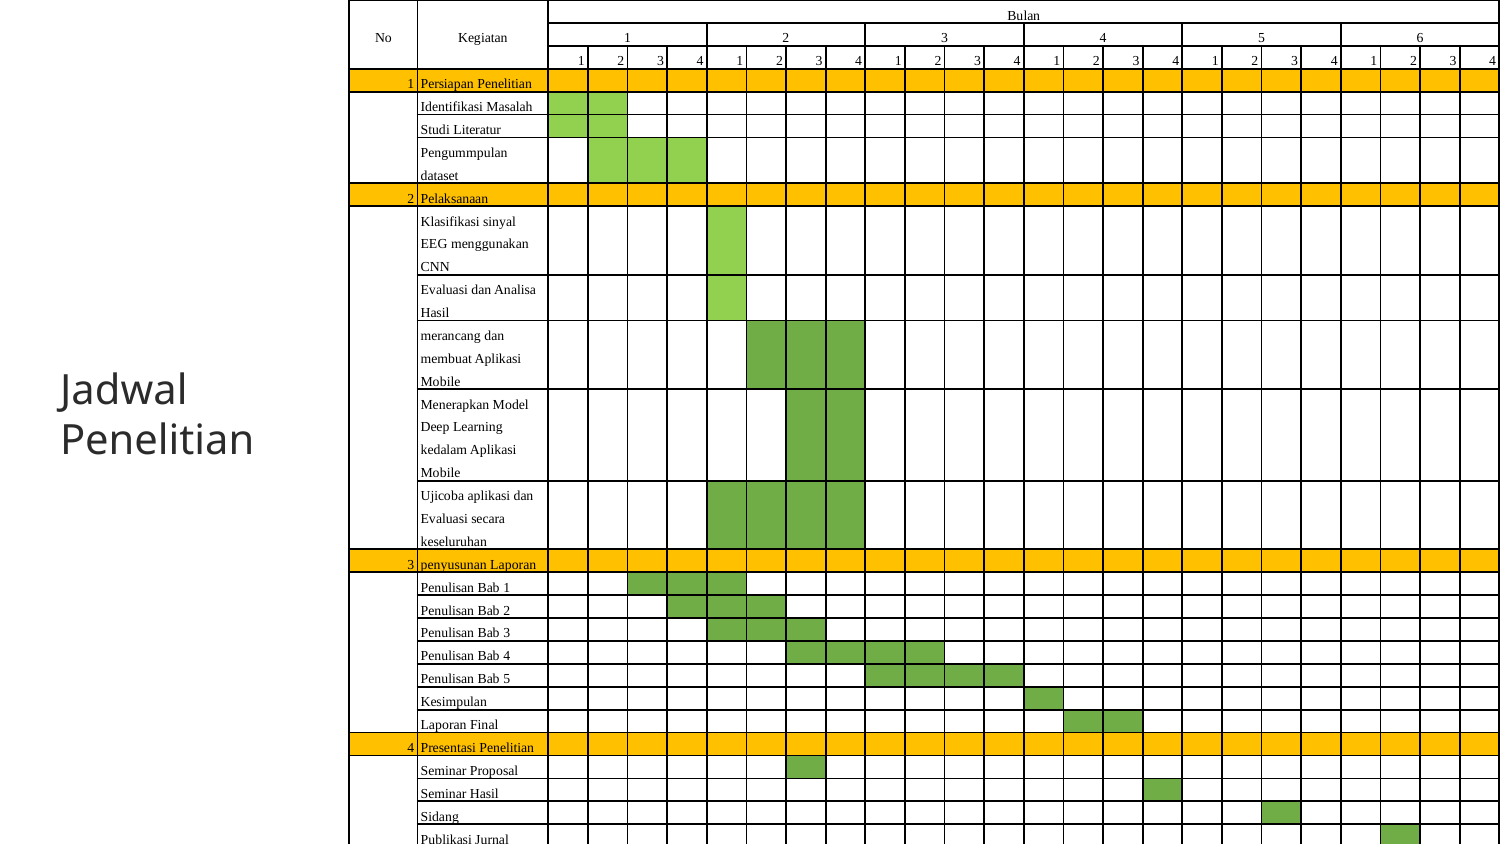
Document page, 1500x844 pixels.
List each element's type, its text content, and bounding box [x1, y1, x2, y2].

table_cell [1223, 70, 1261, 91]
table_cell [1461, 276, 1498, 320]
table_cell [1421, 756, 1459, 778]
table_cell [1223, 688, 1261, 709]
table_cell [1064, 573, 1102, 594]
table_cell [1223, 642, 1261, 663]
table_cell [827, 93, 864, 114]
table_cell 3 [787, 47, 825, 68]
table_cell [1342, 207, 1380, 274]
table_cell [549, 390, 587, 480]
table_cell [866, 184, 904, 205]
table_cell [1421, 825, 1459, 844]
table_cell [827, 733, 864, 755]
table_cell [1183, 756, 1221, 778]
table_cell [1025, 276, 1063, 320]
table_header No [350, 1, 417, 68]
table_cell [1262, 779, 1300, 800]
table_cell [747, 802, 785, 823]
table_cell [1461, 711, 1498, 732]
table_cell [1302, 733, 1340, 755]
table_cell [1144, 756, 1181, 778]
table_cell [549, 138, 587, 182]
table_cell [1104, 733, 1142, 755]
table_cell [708, 115, 746, 137]
table_cell [549, 665, 587, 686]
table_cell [1025, 390, 1063, 480]
table_cell [708, 321, 746, 388]
table_cell [1064, 596, 1102, 617]
table_cell [1144, 733, 1181, 755]
table_cell [1025, 802, 1063, 823]
table_cell [1381, 115, 1419, 137]
table_cell [1262, 756, 1300, 778]
table_cell [985, 711, 1023, 732]
table_cell [1104, 619, 1142, 640]
table_cell [985, 688, 1023, 709]
table_cell [1025, 138, 1063, 182]
table_cell [1144, 207, 1181, 274]
table_cell [708, 779, 746, 800]
table_cell [866, 596, 904, 617]
table_cell [1342, 711, 1380, 732]
table_cell [708, 756, 746, 778]
table_cell [628, 390, 666, 480]
table_cell [1144, 482, 1181, 548]
table_cell [708, 642, 746, 663]
table_cell [1104, 550, 1142, 571]
table_cell [827, 802, 864, 823]
table_cell [1064, 802, 1102, 823]
table_cell [985, 184, 1023, 205]
table_cell [589, 596, 627, 617]
table_cell [708, 207, 746, 274]
table_cell [1025, 756, 1063, 778]
table_cell [906, 596, 944, 617]
table_cell [549, 733, 587, 755]
table_cell [708, 619, 746, 640]
table_cell [1064, 482, 1102, 548]
table_cell [628, 688, 666, 709]
table_cell [1381, 276, 1419, 320]
table_cell [1104, 573, 1142, 594]
table_cell 4 [350, 733, 417, 755]
table_cell [1302, 688, 1340, 709]
table_cell [1342, 321, 1380, 388]
table_cell [628, 733, 666, 755]
table_cell 4 [668, 47, 706, 68]
table_cell [1262, 733, 1300, 755]
table_cell [1064, 825, 1102, 844]
table_cell [906, 573, 944, 594]
table_cell [985, 756, 1023, 778]
table_cell [628, 276, 666, 320]
table_cell [589, 733, 627, 755]
table_cell [1223, 756, 1261, 778]
table_cell [708, 711, 746, 732]
table_cell [1144, 779, 1181, 800]
table_cell [1262, 642, 1300, 663]
table_cell [747, 276, 785, 320]
table_cell 4 [827, 47, 864, 68]
table_cell [1421, 184, 1459, 205]
table_cell [1104, 642, 1142, 663]
table_cell [1302, 596, 1340, 617]
table_cell [1144, 115, 1181, 137]
table_cell [906, 138, 944, 182]
table_cell [945, 688, 983, 709]
table_cell [1381, 779, 1419, 800]
table_cell [1342, 779, 1380, 800]
table_cell [1262, 825, 1300, 844]
table_cell [866, 756, 904, 778]
table_cell [906, 70, 944, 91]
table_cell [1144, 138, 1181, 182]
table_cell [945, 596, 983, 617]
table_cell 4 [1302, 47, 1340, 68]
table_cell [1223, 207, 1261, 274]
table_cell [1381, 184, 1419, 205]
table_cell [1381, 756, 1419, 778]
table_cell [747, 138, 785, 182]
table_cell [1064, 115, 1102, 137]
table_cell [589, 756, 627, 778]
table_cell [945, 825, 983, 844]
table_cell Penulisan Bab 1 [418, 573, 547, 594]
table_cell [708, 184, 746, 205]
table_cell [1223, 482, 1261, 548]
table_cell [1183, 802, 1221, 823]
table_cell [866, 711, 904, 732]
table_cell [1342, 550, 1380, 571]
title Jadwal Penelitian [45, 348, 279, 469]
table_cell [350, 756, 417, 844]
table_cell [827, 573, 864, 594]
table_cell 1 [1183, 47, 1221, 68]
table_cell [945, 93, 983, 114]
table_cell [906, 207, 944, 274]
table_cell [668, 70, 706, 91]
table_cell [549, 573, 587, 594]
table_cell [628, 573, 666, 594]
table_cell [589, 642, 627, 663]
table_cell [1104, 802, 1142, 823]
table_cell [1183, 711, 1221, 732]
table_cell [787, 115, 825, 137]
table_cell [906, 93, 944, 114]
table_cell [1223, 550, 1261, 571]
table_cell [1262, 115, 1300, 137]
table_cell [1421, 642, 1459, 663]
table_cell [747, 619, 785, 640]
table_cell [787, 825, 825, 844]
table_cell [708, 802, 746, 823]
table_cell [1183, 321, 1221, 388]
table_cell [1262, 802, 1300, 823]
table_cell [787, 642, 825, 663]
table_cell [668, 115, 706, 137]
table_cell Laporan Final [418, 711, 547, 732]
table_cell [628, 596, 666, 617]
table_cell [708, 733, 746, 755]
table_cell [549, 619, 587, 640]
table_cell [668, 138, 706, 182]
table_cell [1104, 184, 1142, 205]
table_cell [827, 276, 864, 320]
table_cell [1262, 70, 1300, 91]
table_cell [1421, 779, 1459, 800]
table_cell [1223, 711, 1261, 732]
table_cell [827, 779, 864, 800]
table_cell [1381, 390, 1419, 480]
table_cell [589, 482, 627, 548]
table_cell [1064, 184, 1102, 205]
table_cell [708, 573, 746, 594]
table_cell [1104, 138, 1142, 182]
table_cell [747, 665, 785, 686]
table_cell [1421, 482, 1459, 548]
table_cell [866, 642, 904, 663]
table_cell [1064, 321, 1102, 388]
table_cell [628, 779, 666, 800]
table_cell [866, 688, 904, 709]
table_cell [549, 779, 587, 800]
table_cell [708, 550, 746, 571]
table_cell [1064, 756, 1102, 778]
table_cell [1381, 207, 1419, 274]
table_cell [1461, 573, 1498, 594]
table_cell [827, 596, 864, 617]
table_cell [1064, 276, 1102, 320]
table_cell [549, 802, 587, 823]
table_cell [866, 619, 904, 640]
table_cell 3 [945, 47, 983, 68]
table_cell [708, 138, 746, 182]
table_cell [549, 550, 587, 571]
table_cell [906, 184, 944, 205]
table_cell [628, 184, 666, 205]
table_cell [549, 756, 587, 778]
table_cell [866, 779, 904, 800]
table_cell 2 [906, 47, 944, 68]
table_cell [1104, 688, 1142, 709]
table_cell [628, 642, 666, 663]
table_cell [1461, 619, 1498, 640]
table_cell [668, 665, 706, 686]
table_cell [1342, 756, 1380, 778]
table_cell Klasifikasi sinyal EEG menggunakan CNN [418, 207, 547, 274]
table_cell [1183, 825, 1221, 844]
table_cell [787, 321, 825, 388]
table_cell [1183, 115, 1221, 137]
table_cell [1381, 596, 1419, 617]
table_cell [1144, 321, 1181, 388]
table_cell [549, 321, 587, 388]
table_cell [1104, 321, 1142, 388]
table_cell [1104, 70, 1142, 91]
table_cell [1223, 93, 1261, 114]
table_cell Studi Literatur [418, 115, 547, 137]
table_cell [787, 573, 825, 594]
table_cell [589, 390, 627, 480]
table_cell [668, 207, 706, 274]
table_cell [1302, 321, 1340, 388]
table_cell [1144, 573, 1181, 594]
table_cell [1223, 619, 1261, 640]
table_cell [1421, 276, 1459, 320]
table_cell [945, 756, 983, 778]
table_cell [589, 184, 627, 205]
table_cell [1461, 482, 1498, 548]
table_cell [747, 70, 785, 91]
table_cell [1064, 207, 1102, 274]
table_cell [1064, 390, 1102, 480]
table_cell [1064, 642, 1102, 663]
table_cell [1342, 93, 1380, 114]
table_cell [1461, 688, 1498, 709]
table_cell [589, 619, 627, 640]
table_cell [1302, 207, 1340, 274]
table_cell [1064, 779, 1102, 800]
table_cell [1302, 184, 1340, 205]
table_cell [827, 665, 864, 686]
table_cell [1223, 779, 1261, 800]
table_cell [1144, 825, 1181, 844]
table_cell [549, 93, 587, 114]
table_cell [906, 619, 944, 640]
table_cell [549, 642, 587, 663]
table_cell [1342, 688, 1380, 709]
table_cell [1381, 711, 1419, 732]
table_cell 2 [708, 24, 864, 45]
table_cell [985, 733, 1023, 755]
table_cell [827, 711, 864, 732]
table_cell [1025, 733, 1063, 755]
table_cell [866, 276, 904, 320]
table_header Bulan [549, 1, 1498, 22]
table_cell [827, 70, 864, 91]
table_cell Persiapan Penelitian [418, 70, 547, 91]
table_cell 1 [549, 47, 587, 68]
table_cell [906, 665, 944, 686]
table_cell [985, 779, 1023, 800]
table_cell [787, 207, 825, 274]
table_cell [589, 802, 627, 823]
table_cell [1421, 93, 1459, 114]
table_cell [1183, 779, 1221, 800]
table_cell [1025, 825, 1063, 844]
table_cell 3 [1421, 47, 1459, 68]
table_cell [668, 711, 706, 732]
table_cell [827, 619, 864, 640]
table_cell [668, 573, 706, 594]
table_cell [747, 688, 785, 709]
table_cell [628, 482, 666, 548]
table_cell [866, 321, 904, 388]
table_cell [787, 779, 825, 800]
table_cell [1381, 70, 1419, 91]
table_cell [1262, 390, 1300, 480]
table_cell [866, 390, 904, 480]
table_cell 4 [1144, 47, 1181, 68]
table_cell [628, 93, 666, 114]
table_cell [827, 115, 864, 137]
table_cell [1421, 619, 1459, 640]
table_cell [906, 482, 944, 548]
table_cell [747, 596, 785, 617]
table_cell [708, 276, 746, 320]
table_cell [708, 825, 746, 844]
table_cell [1104, 825, 1142, 844]
table_cell [866, 802, 904, 823]
table_cell [1262, 207, 1300, 274]
table_cell [1421, 596, 1459, 617]
table_cell [1381, 93, 1419, 114]
table_cell [668, 482, 706, 548]
table_cell [747, 321, 785, 388]
table_cell [1223, 276, 1261, 320]
table_cell [1144, 596, 1181, 617]
table_cell [1262, 665, 1300, 686]
table_cell [1381, 138, 1419, 182]
table_cell [827, 390, 864, 480]
table_cell [985, 825, 1023, 844]
table_cell [1223, 138, 1261, 182]
table_cell [708, 390, 746, 480]
table_cell [1381, 573, 1419, 594]
table_cell [747, 779, 785, 800]
table_cell [985, 573, 1023, 594]
table_cell penyusunan Laporan [418, 550, 547, 571]
table_cell [1421, 711, 1459, 732]
table_cell 2 [350, 184, 417, 205]
table_cell [1104, 665, 1142, 686]
table_cell [1025, 573, 1063, 594]
table_cell [1302, 573, 1340, 594]
table_cell [1104, 93, 1142, 114]
table_cell [945, 642, 983, 663]
table_cell [945, 70, 983, 91]
table_cell [549, 596, 587, 617]
table_cell [668, 779, 706, 800]
table_cell [1183, 550, 1221, 571]
table_cell [1262, 596, 1300, 617]
table_cell 1 [549, 24, 706, 45]
table_cell [985, 207, 1023, 274]
table_cell [985, 642, 1023, 663]
table_cell [866, 207, 904, 274]
table_cell 2 [1223, 47, 1261, 68]
table_cell [787, 596, 825, 617]
table_cell [1183, 276, 1221, 320]
table_cell [1421, 550, 1459, 571]
table_cell [1104, 779, 1142, 800]
table_cell [945, 207, 983, 274]
table_cell [945, 779, 983, 800]
table_cell [827, 756, 864, 778]
table_cell [1461, 550, 1498, 571]
table_cell [787, 756, 825, 778]
table_cell 3 [350, 550, 417, 571]
table_cell [1064, 619, 1102, 640]
table_cell Seminar Hasil [418, 779, 547, 800]
table_cell [1381, 665, 1419, 686]
table_cell [1381, 550, 1419, 571]
table_cell [1025, 93, 1063, 114]
table_cell [1381, 482, 1419, 548]
table_cell [1223, 573, 1261, 594]
table_cell [1262, 276, 1300, 320]
table_cell [747, 573, 785, 594]
table_cell [1342, 276, 1380, 320]
table_cell [1342, 184, 1380, 205]
table_cell Publikasi Jurnal [418, 825, 547, 844]
table_cell [1262, 184, 1300, 205]
table_cell [708, 482, 746, 548]
table_cell [628, 207, 666, 274]
table_cell [1025, 711, 1063, 732]
table_cell [945, 550, 983, 571]
table_cell Kesimpulan [418, 688, 547, 709]
table_cell 1 [1025, 47, 1063, 68]
table_cell [866, 573, 904, 594]
table_cell 1 [1342, 47, 1380, 68]
table_cell [1302, 619, 1340, 640]
table_cell [827, 825, 864, 844]
table_cell [827, 321, 864, 388]
table_cell [747, 642, 785, 663]
table_cell Penulisan Bab 5 [418, 665, 547, 686]
table_cell [1342, 482, 1380, 548]
table_cell [945, 619, 983, 640]
table_cell [787, 802, 825, 823]
table_cell [1183, 688, 1221, 709]
table_cell [628, 619, 666, 640]
table_cell [1064, 711, 1102, 732]
table_cell [747, 756, 785, 778]
table_cell [1183, 642, 1221, 663]
table_cell [1262, 138, 1300, 182]
table_cell [1302, 711, 1340, 732]
table_cell [906, 711, 944, 732]
table_cell [1302, 390, 1340, 480]
table_cell [1461, 642, 1498, 663]
table_cell Penulisan Bab 4 [418, 642, 547, 663]
table_cell [1025, 115, 1063, 137]
table_cell [945, 733, 983, 755]
table_cell [1262, 321, 1300, 388]
table_cell [747, 733, 785, 755]
table_cell [1302, 642, 1340, 663]
table_cell [1262, 93, 1300, 114]
table_cell [1025, 321, 1063, 388]
table_cell [1262, 711, 1300, 732]
table_cell [1342, 733, 1380, 755]
table_cell [787, 70, 825, 91]
table_cell 1 [866, 47, 904, 68]
table_cell [1025, 779, 1063, 800]
table_cell Identifikasi Masalah [418, 93, 547, 114]
table_cell [747, 825, 785, 844]
table_cell 3 [866, 24, 1023, 45]
table_cell [1302, 138, 1340, 182]
table_cell [1461, 93, 1498, 114]
table_cell [1262, 688, 1300, 709]
table_cell [787, 550, 825, 571]
table_cell [866, 70, 904, 91]
table_cell [628, 321, 666, 388]
table_cell [1461, 779, 1498, 800]
table_cell [628, 665, 666, 686]
table_cell [1381, 619, 1419, 640]
table_cell [1025, 619, 1063, 640]
table_cell [589, 70, 627, 91]
table_cell [827, 482, 864, 548]
table_cell Penulisan Bab 3 [418, 619, 547, 640]
table_cell 3 [1104, 47, 1142, 68]
table_cell [1342, 138, 1380, 182]
table_cell [668, 733, 706, 755]
table_cell [1342, 115, 1380, 137]
table_cell [1144, 642, 1181, 663]
table_cell [945, 665, 983, 686]
table_cell [628, 802, 666, 823]
table_cell [1104, 756, 1142, 778]
table_cell [1223, 825, 1261, 844]
table_cell [827, 550, 864, 571]
table_cell [747, 390, 785, 480]
table_cell [1421, 115, 1459, 137]
table_cell [1342, 825, 1380, 844]
table_cell [1421, 688, 1459, 709]
table_cell [985, 482, 1023, 548]
table_cell [1104, 276, 1142, 320]
table_cell [945, 802, 983, 823]
table_cell [945, 482, 983, 548]
table_cell Pengummpulan dataset [418, 138, 547, 182]
table_cell [1144, 276, 1181, 320]
table_cell [1381, 321, 1419, 388]
table_cell [827, 642, 864, 663]
table_cell [945, 321, 983, 388]
table_cell [1104, 390, 1142, 480]
table_cell [985, 70, 1023, 91]
table_cell [945, 573, 983, 594]
table_cell [1183, 93, 1221, 114]
table_cell [866, 115, 904, 137]
table_cell [1144, 688, 1181, 709]
table_cell [1144, 665, 1181, 686]
table_cell [628, 115, 666, 137]
table_cell [1262, 573, 1300, 594]
table_cell [708, 93, 746, 114]
table_cell [668, 688, 706, 709]
table_cell [985, 596, 1023, 617]
table_cell 2 [589, 47, 627, 68]
table_cell [1421, 70, 1459, 91]
table_cell 3 [1262, 47, 1300, 68]
table_cell [668, 184, 706, 205]
table_cell [628, 711, 666, 732]
table_cell Seminar Proposal [418, 756, 547, 778]
table_cell [628, 756, 666, 778]
table_cell [787, 390, 825, 480]
table_cell [549, 207, 587, 274]
table_cell [1183, 390, 1221, 480]
table_cell [1461, 825, 1498, 844]
table_cell [1421, 802, 1459, 823]
table_cell [1144, 802, 1181, 823]
table_cell [1183, 482, 1221, 548]
table_cell [1183, 138, 1221, 182]
table_cell [1223, 733, 1261, 755]
table_cell [668, 550, 706, 571]
table_cell [906, 779, 944, 800]
table_cell [1421, 207, 1459, 274]
table_cell [589, 321, 627, 388]
table_cell [668, 642, 706, 663]
table_cell [1302, 482, 1340, 548]
table_cell [1064, 138, 1102, 182]
table_cell [668, 93, 706, 114]
table_cell [906, 688, 944, 709]
table_cell [1025, 596, 1063, 617]
table_cell [628, 138, 666, 182]
table_cell [589, 276, 627, 320]
table_cell [1025, 207, 1063, 274]
table_cell [628, 70, 666, 91]
table_cell [350, 573, 417, 732]
table_cell [1342, 642, 1380, 663]
table_cell Ujicoba aplikasi dan Evaluasi secara keseluruhan [418, 482, 547, 548]
table_cell [866, 138, 904, 182]
table_cell [549, 482, 587, 548]
table_cell [668, 619, 706, 640]
table_cell [1025, 482, 1063, 548]
table_cell [1302, 115, 1340, 137]
table_cell 5 [1183, 24, 1340, 45]
table_cell [1144, 184, 1181, 205]
table_cell Pelaksanaan [418, 184, 547, 205]
table_cell [1421, 138, 1459, 182]
table_cell [589, 93, 627, 114]
table_cell [1183, 733, 1221, 755]
table_cell [906, 756, 944, 778]
table_cell [1302, 93, 1340, 114]
table_cell [1223, 596, 1261, 617]
table_cell [628, 550, 666, 571]
table_cell [747, 93, 785, 114]
table_cell Presentasi Penelitian [418, 733, 547, 755]
table_cell [1262, 619, 1300, 640]
table_cell [1223, 390, 1261, 480]
table_cell [589, 665, 627, 686]
table_cell [1025, 184, 1063, 205]
table_cell [1144, 619, 1181, 640]
table_cell 4 [1461, 47, 1498, 68]
table_cell [945, 115, 983, 137]
table_cell 3 [628, 47, 666, 68]
table_cell [985, 276, 1023, 320]
table_cell 2 [1381, 47, 1419, 68]
table_cell [787, 665, 825, 686]
table_cell [866, 825, 904, 844]
table_cell [1183, 573, 1221, 594]
table_cell [906, 733, 944, 755]
table_cell [1104, 482, 1142, 548]
table_cell [1342, 802, 1380, 823]
table_cell [906, 825, 944, 844]
table_cell [1342, 573, 1380, 594]
table_cell [1342, 70, 1380, 91]
table_cell [985, 390, 1023, 480]
table_cell [1064, 733, 1102, 755]
table_cell [549, 711, 587, 732]
table_cell [1461, 596, 1498, 617]
table_cell [866, 665, 904, 686]
table_cell [1461, 733, 1498, 755]
table_cell [589, 115, 627, 137]
table_cell [708, 665, 746, 686]
table_cell Evaluasi dan Analisa Hasil [418, 276, 547, 320]
table_cell [827, 184, 864, 205]
table_header Kegiatan [418, 1, 547, 68]
table_cell [985, 138, 1023, 182]
table_cell [1302, 756, 1340, 778]
table_cell Sidang [418, 802, 547, 823]
table_cell [1461, 138, 1498, 182]
table_cell 6 [1342, 24, 1498, 45]
table_cell [1461, 321, 1498, 388]
table_cell [747, 207, 785, 274]
table_cell [985, 550, 1023, 571]
table_cell [1064, 70, 1102, 91]
table_cell [589, 207, 627, 274]
table_cell [787, 276, 825, 320]
table_cell 1 [708, 47, 746, 68]
table_cell 4 [1025, 24, 1181, 45]
table_cell [1342, 665, 1380, 686]
table_cell [1381, 688, 1419, 709]
table_cell [1104, 711, 1142, 732]
table_cell merancang dan membuat Aplikasi Mobile [418, 321, 547, 388]
table_cell [945, 138, 983, 182]
table_cell [668, 825, 706, 844]
table_cell [1144, 93, 1181, 114]
table_cell [1381, 642, 1419, 663]
table_cell [787, 482, 825, 548]
table_cell [668, 276, 706, 320]
table_cell [985, 619, 1023, 640]
table_cell [1421, 390, 1459, 480]
table_cell [350, 93, 417, 182]
table_cell [787, 138, 825, 182]
table_cell [1302, 779, 1340, 800]
table_cell [1104, 207, 1142, 274]
table_cell [906, 276, 944, 320]
table_cell [1104, 115, 1142, 137]
table_cell [1342, 596, 1380, 617]
table_cell [1183, 70, 1221, 91]
table_cell [549, 70, 587, 91]
table_cell [1183, 184, 1221, 205]
table_cell [1183, 665, 1221, 686]
table_cell [747, 482, 785, 548]
table_cell [1461, 184, 1498, 205]
table_cell [628, 825, 666, 844]
table_cell [1342, 619, 1380, 640]
table_cell [1461, 390, 1498, 480]
table_cell [787, 733, 825, 755]
table_cell [1025, 550, 1063, 571]
table_cell [589, 688, 627, 709]
table_cell [1421, 665, 1459, 686]
table_cell [1223, 665, 1261, 686]
table_cell [1302, 276, 1340, 320]
table_cell [906, 115, 944, 137]
table_cell [985, 93, 1023, 114]
table_cell [668, 321, 706, 388]
table_cell [1144, 550, 1181, 571]
table_cell [827, 138, 864, 182]
table_cell [827, 207, 864, 274]
table_cell [1421, 321, 1459, 388]
table_cell [787, 711, 825, 732]
table_cell [1144, 711, 1181, 732]
table_cell [1064, 665, 1102, 686]
table_cell [589, 711, 627, 732]
table_cell [1302, 70, 1340, 91]
table_cell [1223, 115, 1261, 137]
table_cell [708, 596, 746, 617]
table_cell Menerapkan Model Deep Learning kedalam Aplikasi Mobile [418, 390, 547, 480]
table_cell [549, 276, 587, 320]
table_cell [1381, 733, 1419, 755]
table_cell [747, 711, 785, 732]
table_cell [589, 138, 627, 182]
table_cell [985, 665, 1023, 686]
table_cell [866, 93, 904, 114]
table_cell [1064, 93, 1102, 114]
table_cell [906, 321, 944, 388]
table_cell [1302, 802, 1340, 823]
table_cell [906, 642, 944, 663]
table_cell [1144, 70, 1181, 91]
table_cell [1461, 802, 1498, 823]
table_cell [985, 802, 1023, 823]
table_cell [747, 115, 785, 137]
table_cell [668, 596, 706, 617]
table_cell 2 [747, 47, 785, 68]
table_cell [668, 756, 706, 778]
table_cell 2 [1064, 47, 1102, 68]
table_cell [787, 184, 825, 205]
table_cell [787, 688, 825, 709]
table_cell [668, 802, 706, 823]
table_cell [985, 115, 1023, 137]
table_cell [906, 390, 944, 480]
table_cell [1223, 321, 1261, 388]
table_cell [1223, 184, 1261, 205]
table_cell [906, 550, 944, 571]
table_cell [1342, 390, 1380, 480]
table_cell [1421, 733, 1459, 755]
table_cell [985, 321, 1023, 388]
table_cell [787, 619, 825, 640]
table_cell [866, 482, 904, 548]
table_cell [1064, 688, 1102, 709]
table_cell [549, 825, 587, 844]
table_cell [549, 688, 587, 709]
table_cell [1461, 70, 1498, 91]
table_cell [1302, 825, 1340, 844]
table_cell [668, 390, 706, 480]
table_cell [1025, 642, 1063, 663]
table_cell [589, 550, 627, 571]
table_cell 1 [350, 70, 417, 91]
table_cell [747, 550, 785, 571]
table_cell [1461, 207, 1498, 274]
table_cell [1262, 482, 1300, 548]
table_cell [1381, 825, 1419, 844]
table_cell [350, 207, 417, 548]
table_cell [866, 550, 904, 571]
table_cell [1025, 665, 1063, 686]
table_cell [1183, 596, 1221, 617]
table_cell [906, 802, 944, 823]
table_cell [945, 390, 983, 480]
table_cell [1183, 619, 1221, 640]
table_cell [1025, 70, 1063, 91]
table_cell [1025, 688, 1063, 709]
table_cell [708, 688, 746, 709]
table_cell [589, 825, 627, 844]
table_cell [589, 779, 627, 800]
table_cell [708, 70, 746, 91]
table_cell [1223, 802, 1261, 823]
table_cell [1461, 756, 1498, 778]
table_cell [945, 711, 983, 732]
table_cell [1381, 802, 1419, 823]
table_cell [1104, 596, 1142, 617]
table_cell [1183, 207, 1221, 274]
table_cell [549, 115, 587, 137]
table_cell [1302, 665, 1340, 686]
table_cell [945, 276, 983, 320]
table_cell [1262, 550, 1300, 571]
table_cell [866, 733, 904, 755]
table_cell [549, 184, 587, 205]
table_cell [1064, 550, 1102, 571]
table_cell [1421, 573, 1459, 594]
table_cell [1144, 390, 1181, 480]
table_cell [1461, 665, 1498, 686]
table_cell [1302, 550, 1340, 571]
table_cell Penulisan Bab 2 [418, 596, 547, 617]
table_cell [787, 93, 825, 114]
table_cell [747, 184, 785, 205]
table_cell [589, 573, 627, 594]
table_cell [1461, 115, 1498, 137]
table_cell 4 [985, 47, 1023, 68]
table_cell [945, 184, 983, 205]
table_cell [827, 688, 864, 709]
